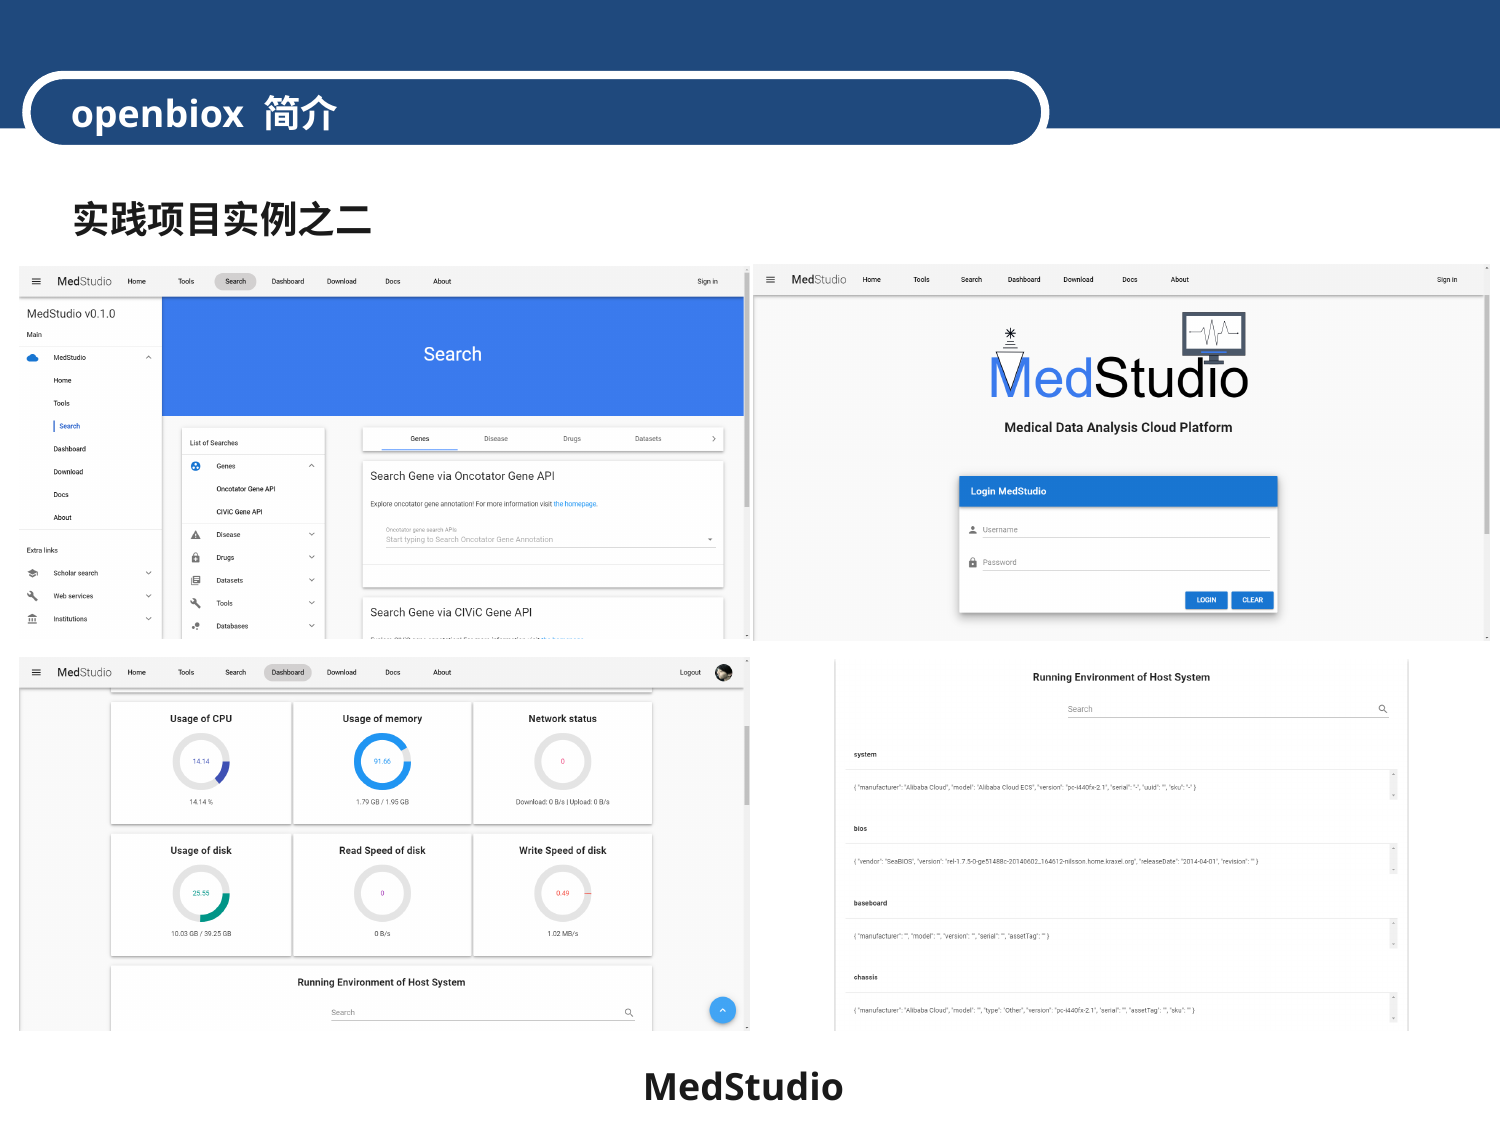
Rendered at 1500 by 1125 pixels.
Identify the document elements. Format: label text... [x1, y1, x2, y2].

text_box [0, 0, 1500, 131]
picture [753, 264, 1490, 641]
text_box MedStudio [628, 1033, 872, 1116]
picture [18, 265, 751, 640]
text_box [24, 72, 1048, 152]
picture [834, 659, 1409, 1032]
text_box 实践项目实例之二 [57, 165, 388, 249]
picture [18, 657, 751, 1031]
text_box openbiox 简介 [56, 82, 920, 143]
